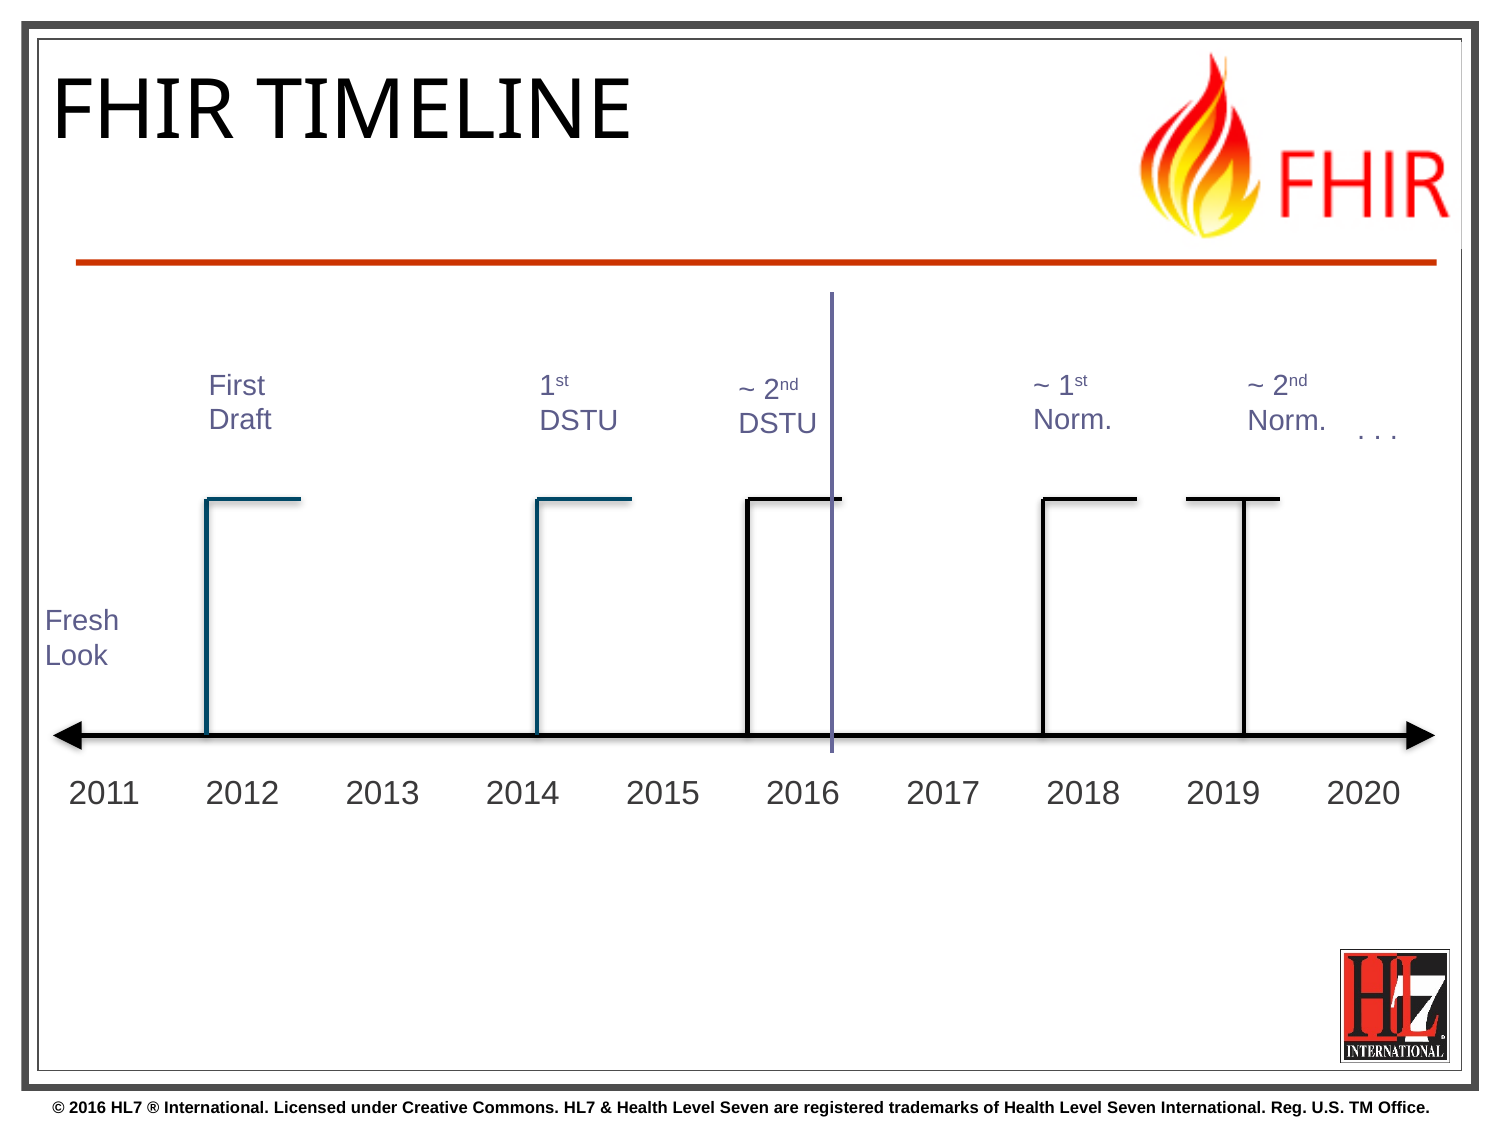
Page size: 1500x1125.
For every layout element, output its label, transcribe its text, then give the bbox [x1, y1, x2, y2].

text_box 2013 [330, 764, 435, 819]
text_box 2012 [190, 764, 295, 819]
text_box 2019 [1171, 764, 1276, 819]
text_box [206, 498, 302, 736]
text_box 2014 [471, 764, 575, 819]
text_box 2018 [1031, 764, 1136, 819]
picture [1128, 42, 1462, 249]
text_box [722, 362, 827, 736]
text_box . . . [1347, 402, 1414, 453]
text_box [537, 498, 633, 736]
text_box 2015 [611, 764, 715, 819]
text_box 2011 [53, 764, 156, 819]
text_box 2020 [1311, 764, 1416, 819]
text_box Fresh Look [29, 593, 135, 679]
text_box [1017, 358, 1138, 736]
text_box 2016 [751, 764, 856, 819]
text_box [837, 362, 843, 736]
picture [1340, 949, 1450, 1063]
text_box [1185, 358, 1343, 736]
text_box 1st DSTU [524, 359, 634, 444]
text_box 2017 [891, 764, 996, 819]
title FHIR TIMELINE [50, 62, 1393, 167]
text_box First Draft [193, 358, 288, 444]
